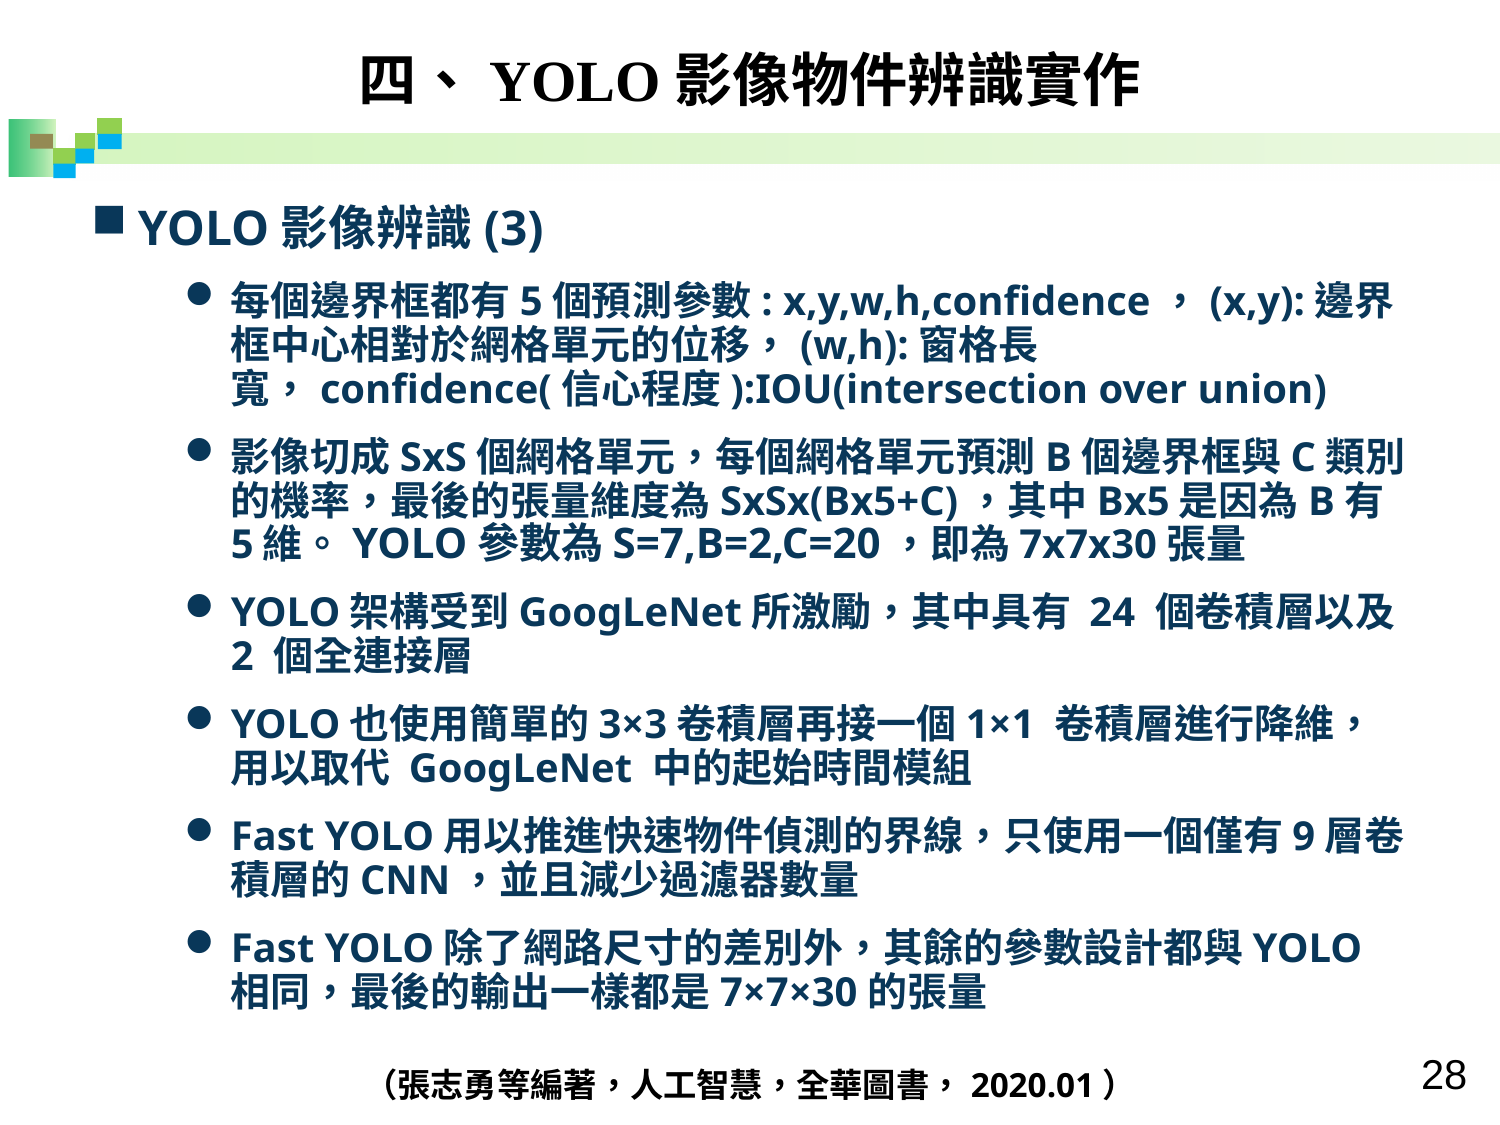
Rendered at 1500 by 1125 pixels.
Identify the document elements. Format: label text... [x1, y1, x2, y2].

text_box YOLO影像辨識(3) 每個邊界框都有5個預測參數: x,y,w,h,confidence，(x,y):邊界框中心相對於網格單元的位移，(w,h):窗格長寬，confidence(信心程度):IOU(intersection over union) 影像切成SxS個網格單元，每個網格單元預測B個邊界框與C類別的機率，最後的張量維度為SxSx(Bx5+C)，其中Bx5是因為B有5維。YOLO參數為S=7,B=2,C=20，即為7x7x30張量 YOLO架構受到GoogLeNet所激勵，其中具有 24 個卷積層以及 2 個全連接層 YOLO也使用簡單的3×3卷積層再接一個1×1 卷積層進行降維，用以取代 GoogLeNet 中的起始時間模組 Fast YOLO用以推進快速物件偵測的界線，只使用一個僅有9層卷積層的CNN，並且減少過濾器數量 Fast YOLO除了網路尺寸的差別外，其餘的參數設計都與YOLO 相同，最後的輸出一樣都是7×7×30的張量 [76, 196, 1424, 1035]
text_box 四、YOLO影像物件辨識實作 [0, 43, 1500, 121]
text_box （張志勇等編著，人工智慧，全華圖書，2020.01） [225, 1057, 1275, 1112]
